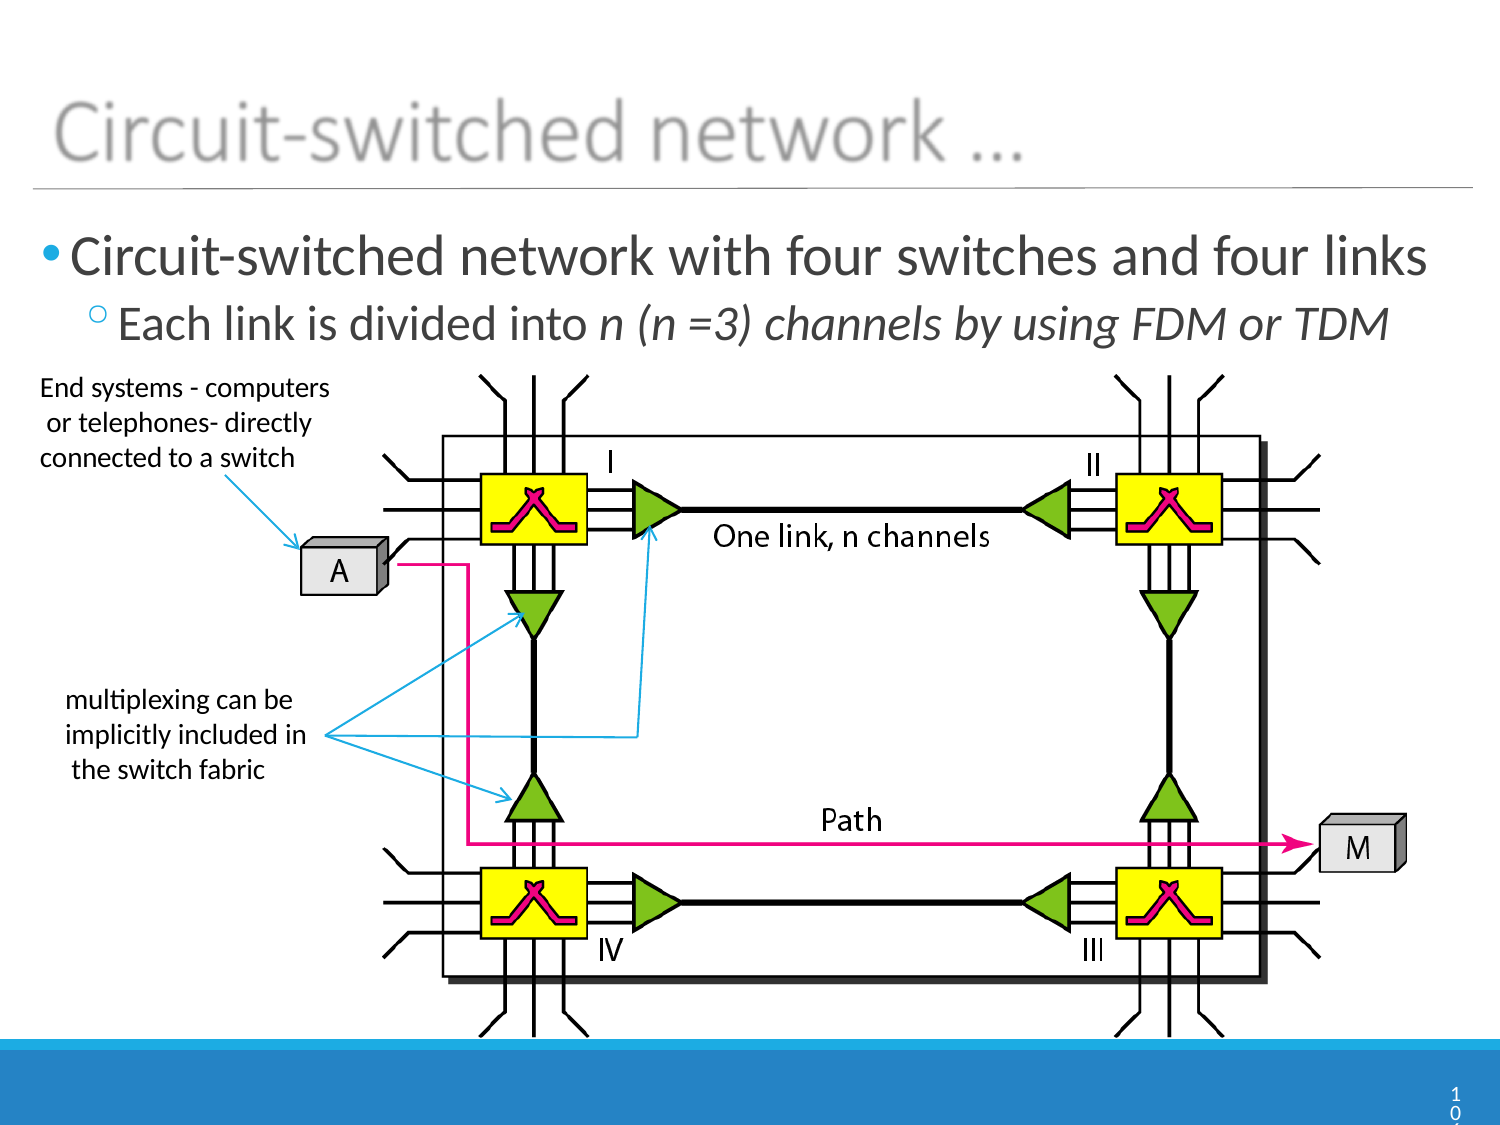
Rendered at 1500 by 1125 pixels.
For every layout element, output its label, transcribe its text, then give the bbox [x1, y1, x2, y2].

text_box 106 [1443, 1083, 1468, 1107]
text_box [0, 41, 1474, 190]
picture [299, 374, 1407, 1038]
text_box [224, 474, 294, 549]
text_box multiplexing can be implicitly included in the switch fabric [62, 678, 294, 786]
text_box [323, 524, 658, 804]
text_box Circuit-switched network with four switches and four links Each link is divided into n (n =3) channels by using FDM or TDM End systems - computers or telephones- directly connected to a switch [37, 211, 1445, 473]
